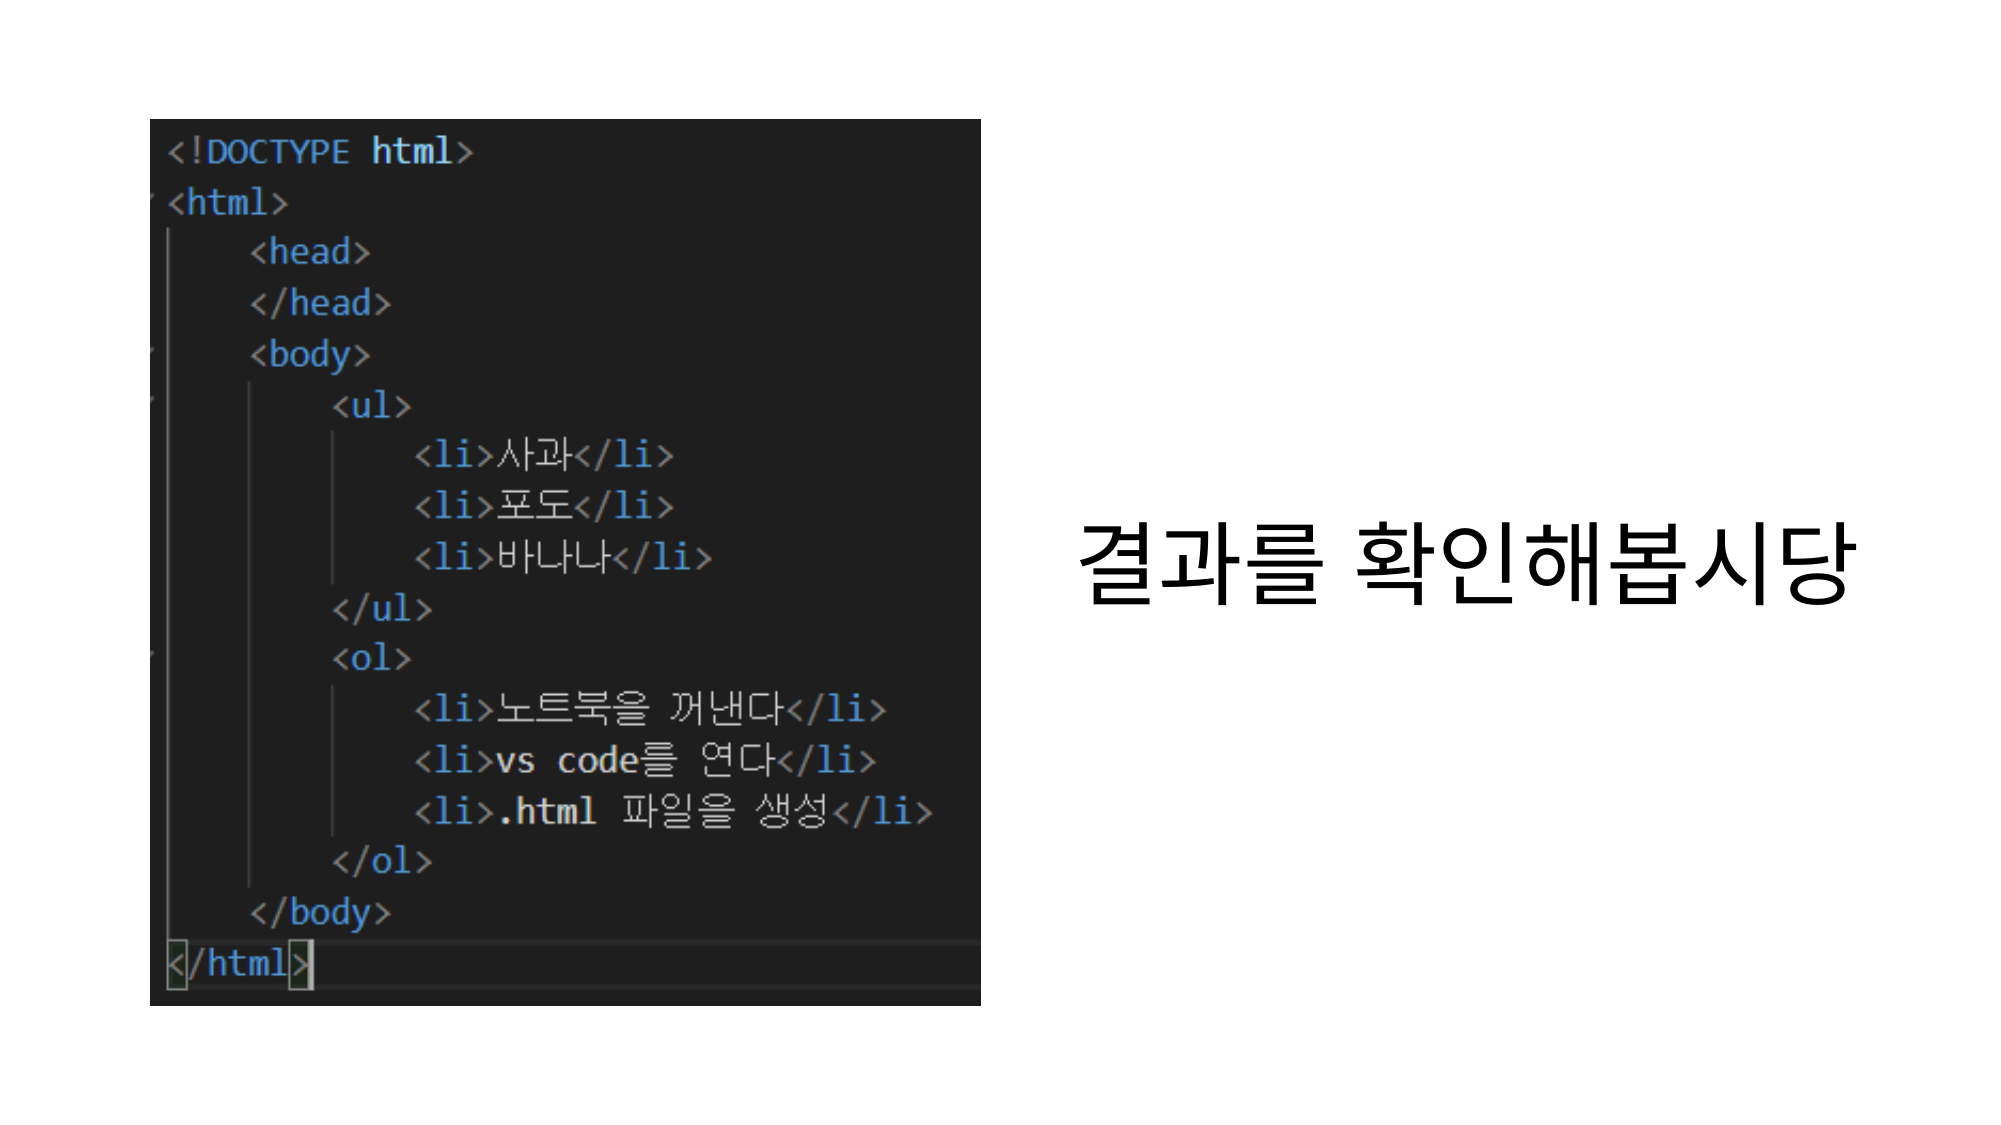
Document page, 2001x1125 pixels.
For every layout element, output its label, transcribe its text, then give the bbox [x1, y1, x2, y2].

picture [150, 119, 981, 1006]
text_box 결과를 확인해봅시당 [1059, 499, 1876, 624]
